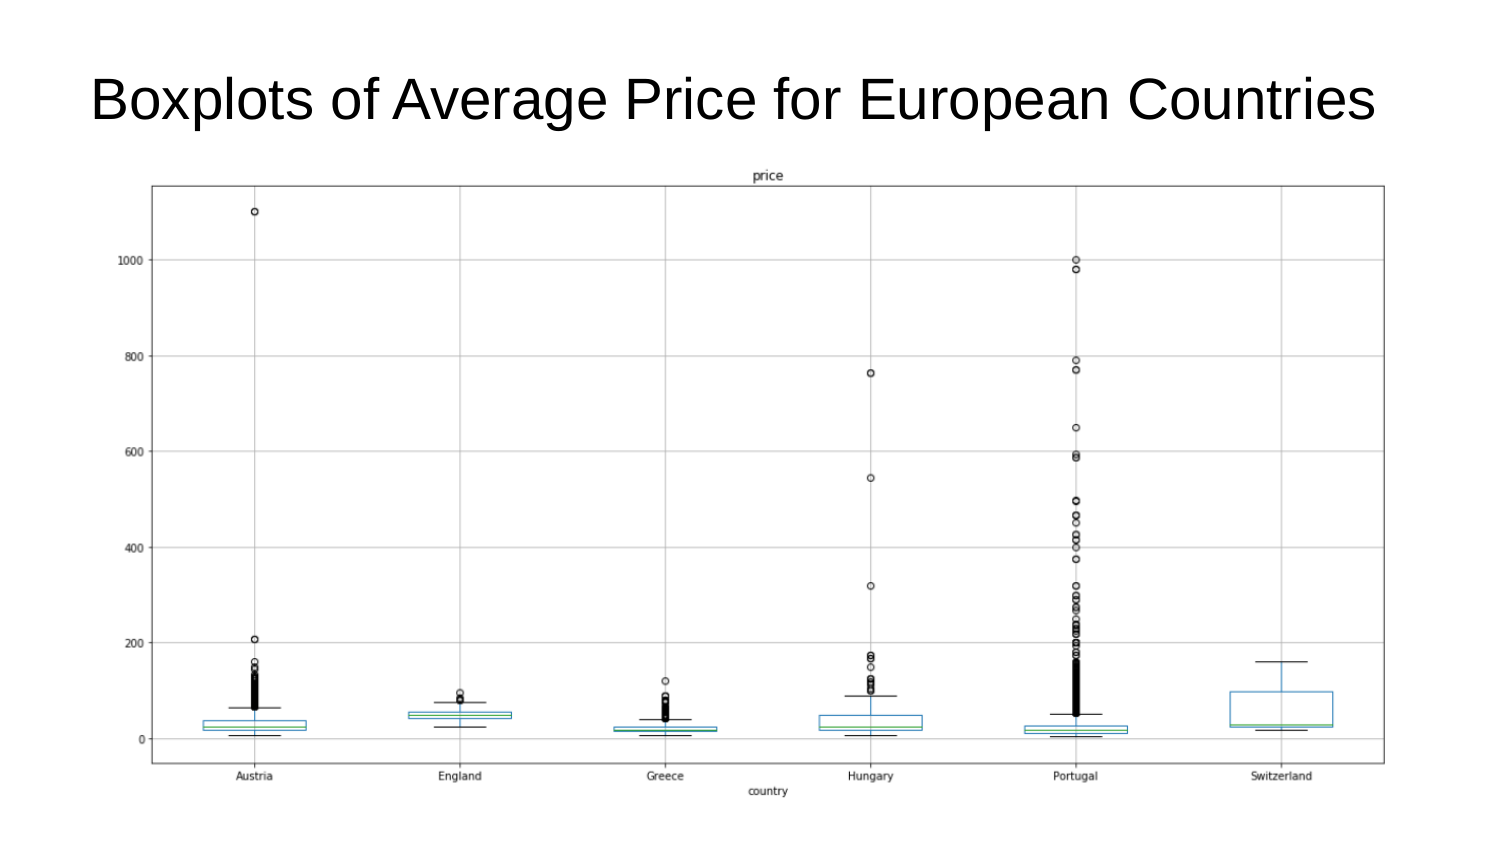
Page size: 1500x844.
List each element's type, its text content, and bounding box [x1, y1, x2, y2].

title Boxplots of Average Price for European Countries [75, 46, 1474, 141]
picture [92, 153, 1407, 812]
